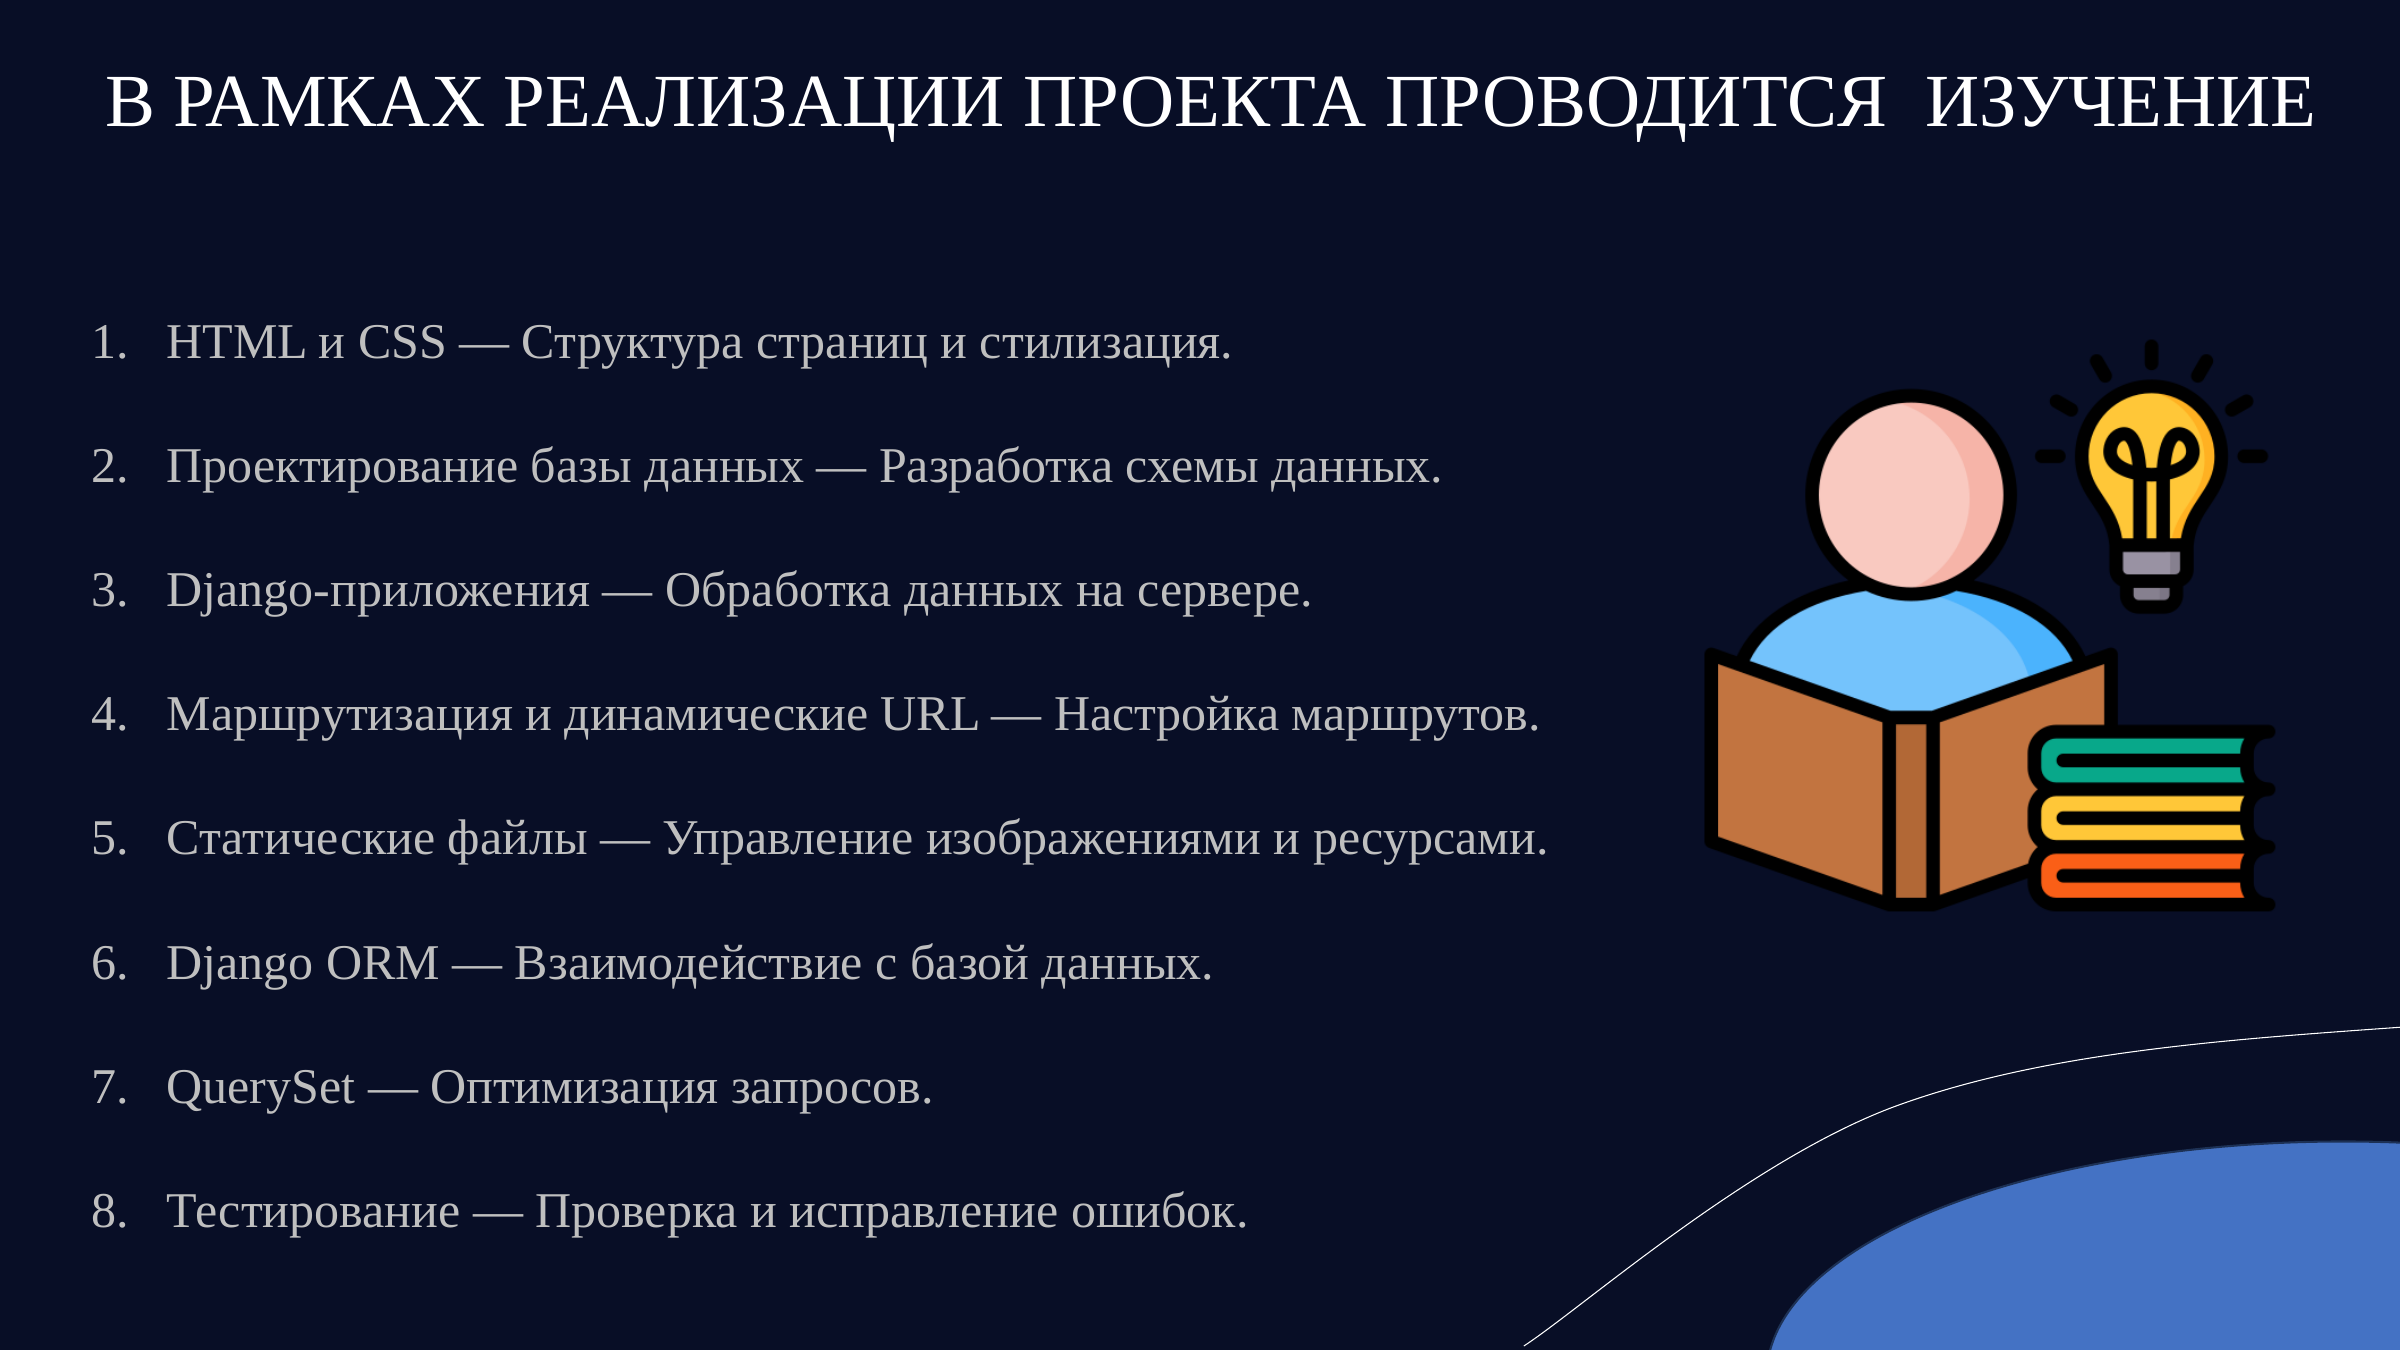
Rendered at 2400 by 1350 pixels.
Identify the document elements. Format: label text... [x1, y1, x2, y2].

text_box HTML и CSS — Структура страниц и стилизация. Проектирование базы данных — Разработка схемы данных. Django-приложения — Обработка данных на сервере. Маршрутизация и динамические URL — Настройка маршрутов. Статические файлы — Управление изображениями и ресурсами. Django ORM — Взаимодействие с базой данных. QuerySet — Оптимизация запросов. Тестирование — Проверка и исправление ошибок. [76, 240, 1581, 1245]
picture [1700, 335, 2280, 916]
text_box [1523, 1026, 2400, 1347]
text_box В РАМКАХ РЕАЛИЗАЦИИ ПРОЕКТА ПРОВОДИТСЯ ИЗУЧЕНИЕ [105, 26, 2225, 143]
text_box [1769, 1140, 2400, 1350]
